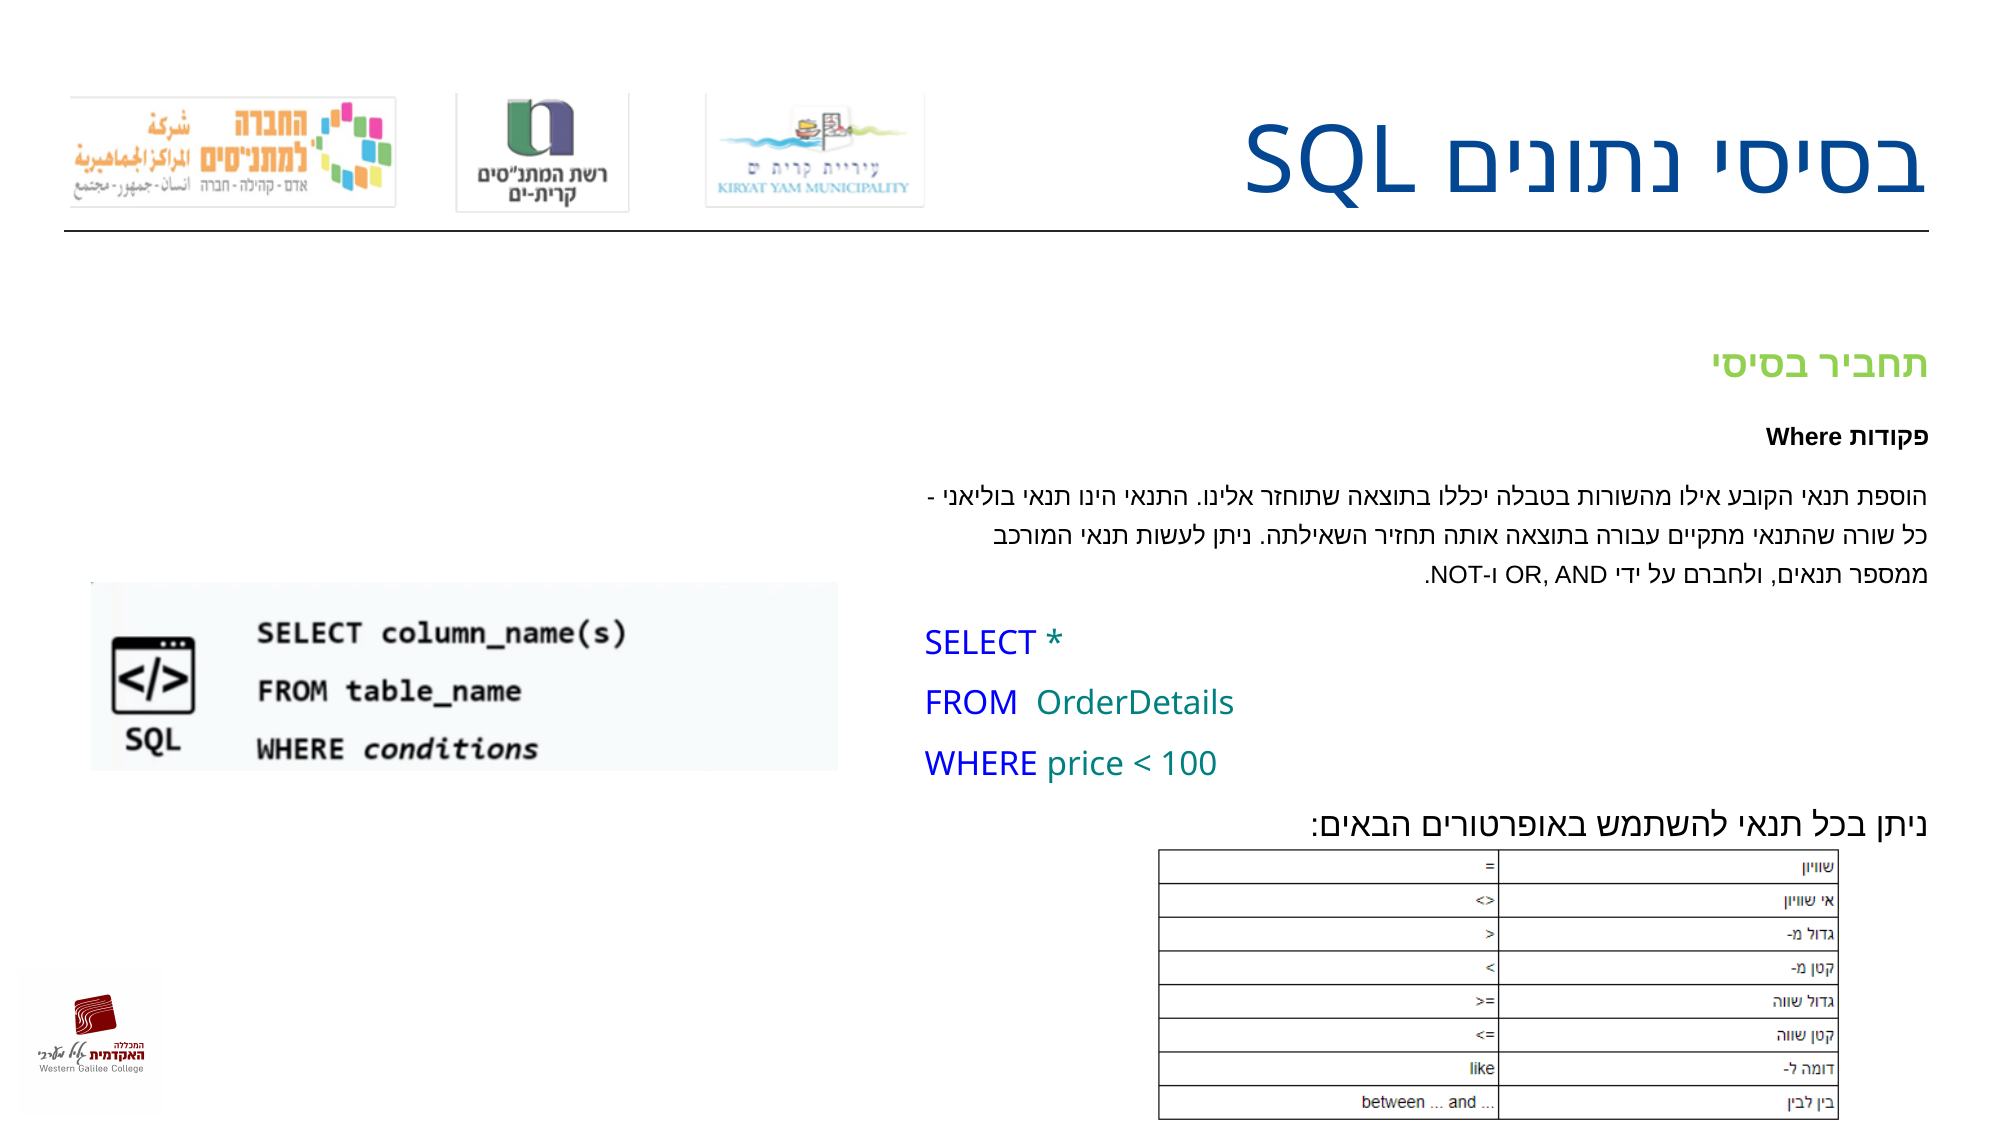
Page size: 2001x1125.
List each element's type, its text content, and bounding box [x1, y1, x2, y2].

picture [18, 970, 164, 1116]
text_box תחביר בסיסי פקודות Where הוספת תנאי הקובע אילו מהשורות בטבלה יכללו בתוצאה שתוחזר אלינו. התנאי הינו תנאי בוליאני - כל שורה שהתנאי מתקיים עבורה בתוצאה אותה תחזיר השאילתה. ניתן לעשות תנאי המורכב ממספר תנאים, ולחברם על ידי OR, AND ו-NOT. SELECT * FROM OrderDetails WHERE price < 100 ניתן בכל תנאי להשתמש באופרטורים הבאים: [924, 309, 1930, 1043]
picture [1156, 847, 1845, 1125]
title בסיסי נתונים SQL [64, 55, 1930, 221]
picture [91, 582, 838, 771]
picture [70, 93, 925, 213]
